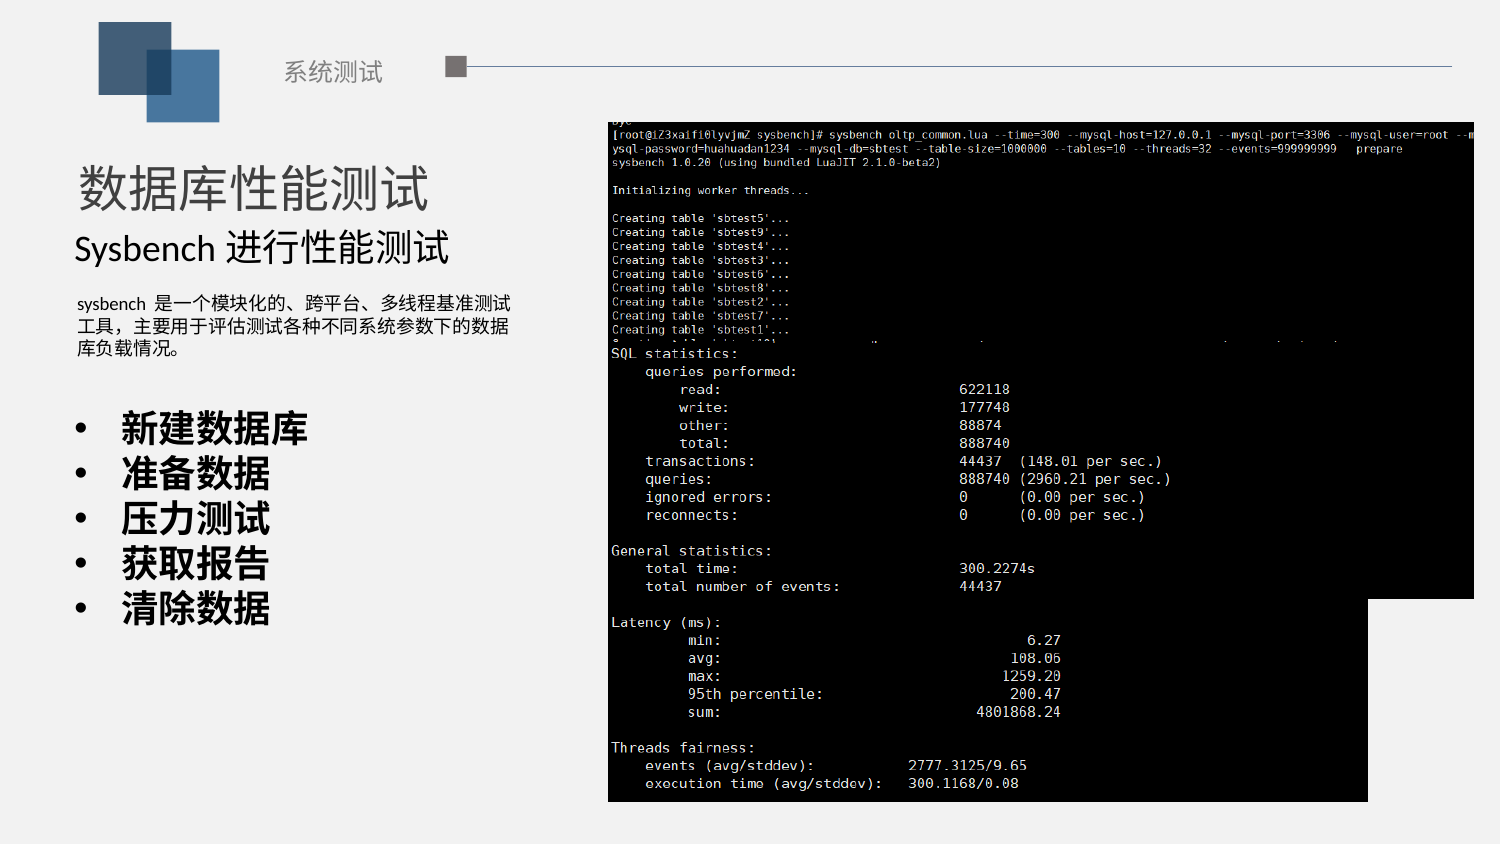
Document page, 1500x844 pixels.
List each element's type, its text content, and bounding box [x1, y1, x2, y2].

text_box 数据库性能测试 [67, 137, 446, 216]
text_box 系统测试 [236, 50, 432, 92]
text_box [98, 21, 172, 96]
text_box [445, 55, 1453, 78]
text_box Sysbench进行性能测试 [59, 216, 551, 277]
text_box [146, 49, 220, 123]
text_box 新建数据库 准备数据 压力测试 获取报告 清除数据 [59, 397, 551, 638]
picture [608, 122, 1474, 802]
text_box sysbench 是一个模块化的、跨平台、多线程基准测试工具，主要用于评估测试各种不同系统参数下的数据库负载情况。 [62, 284, 527, 367]
